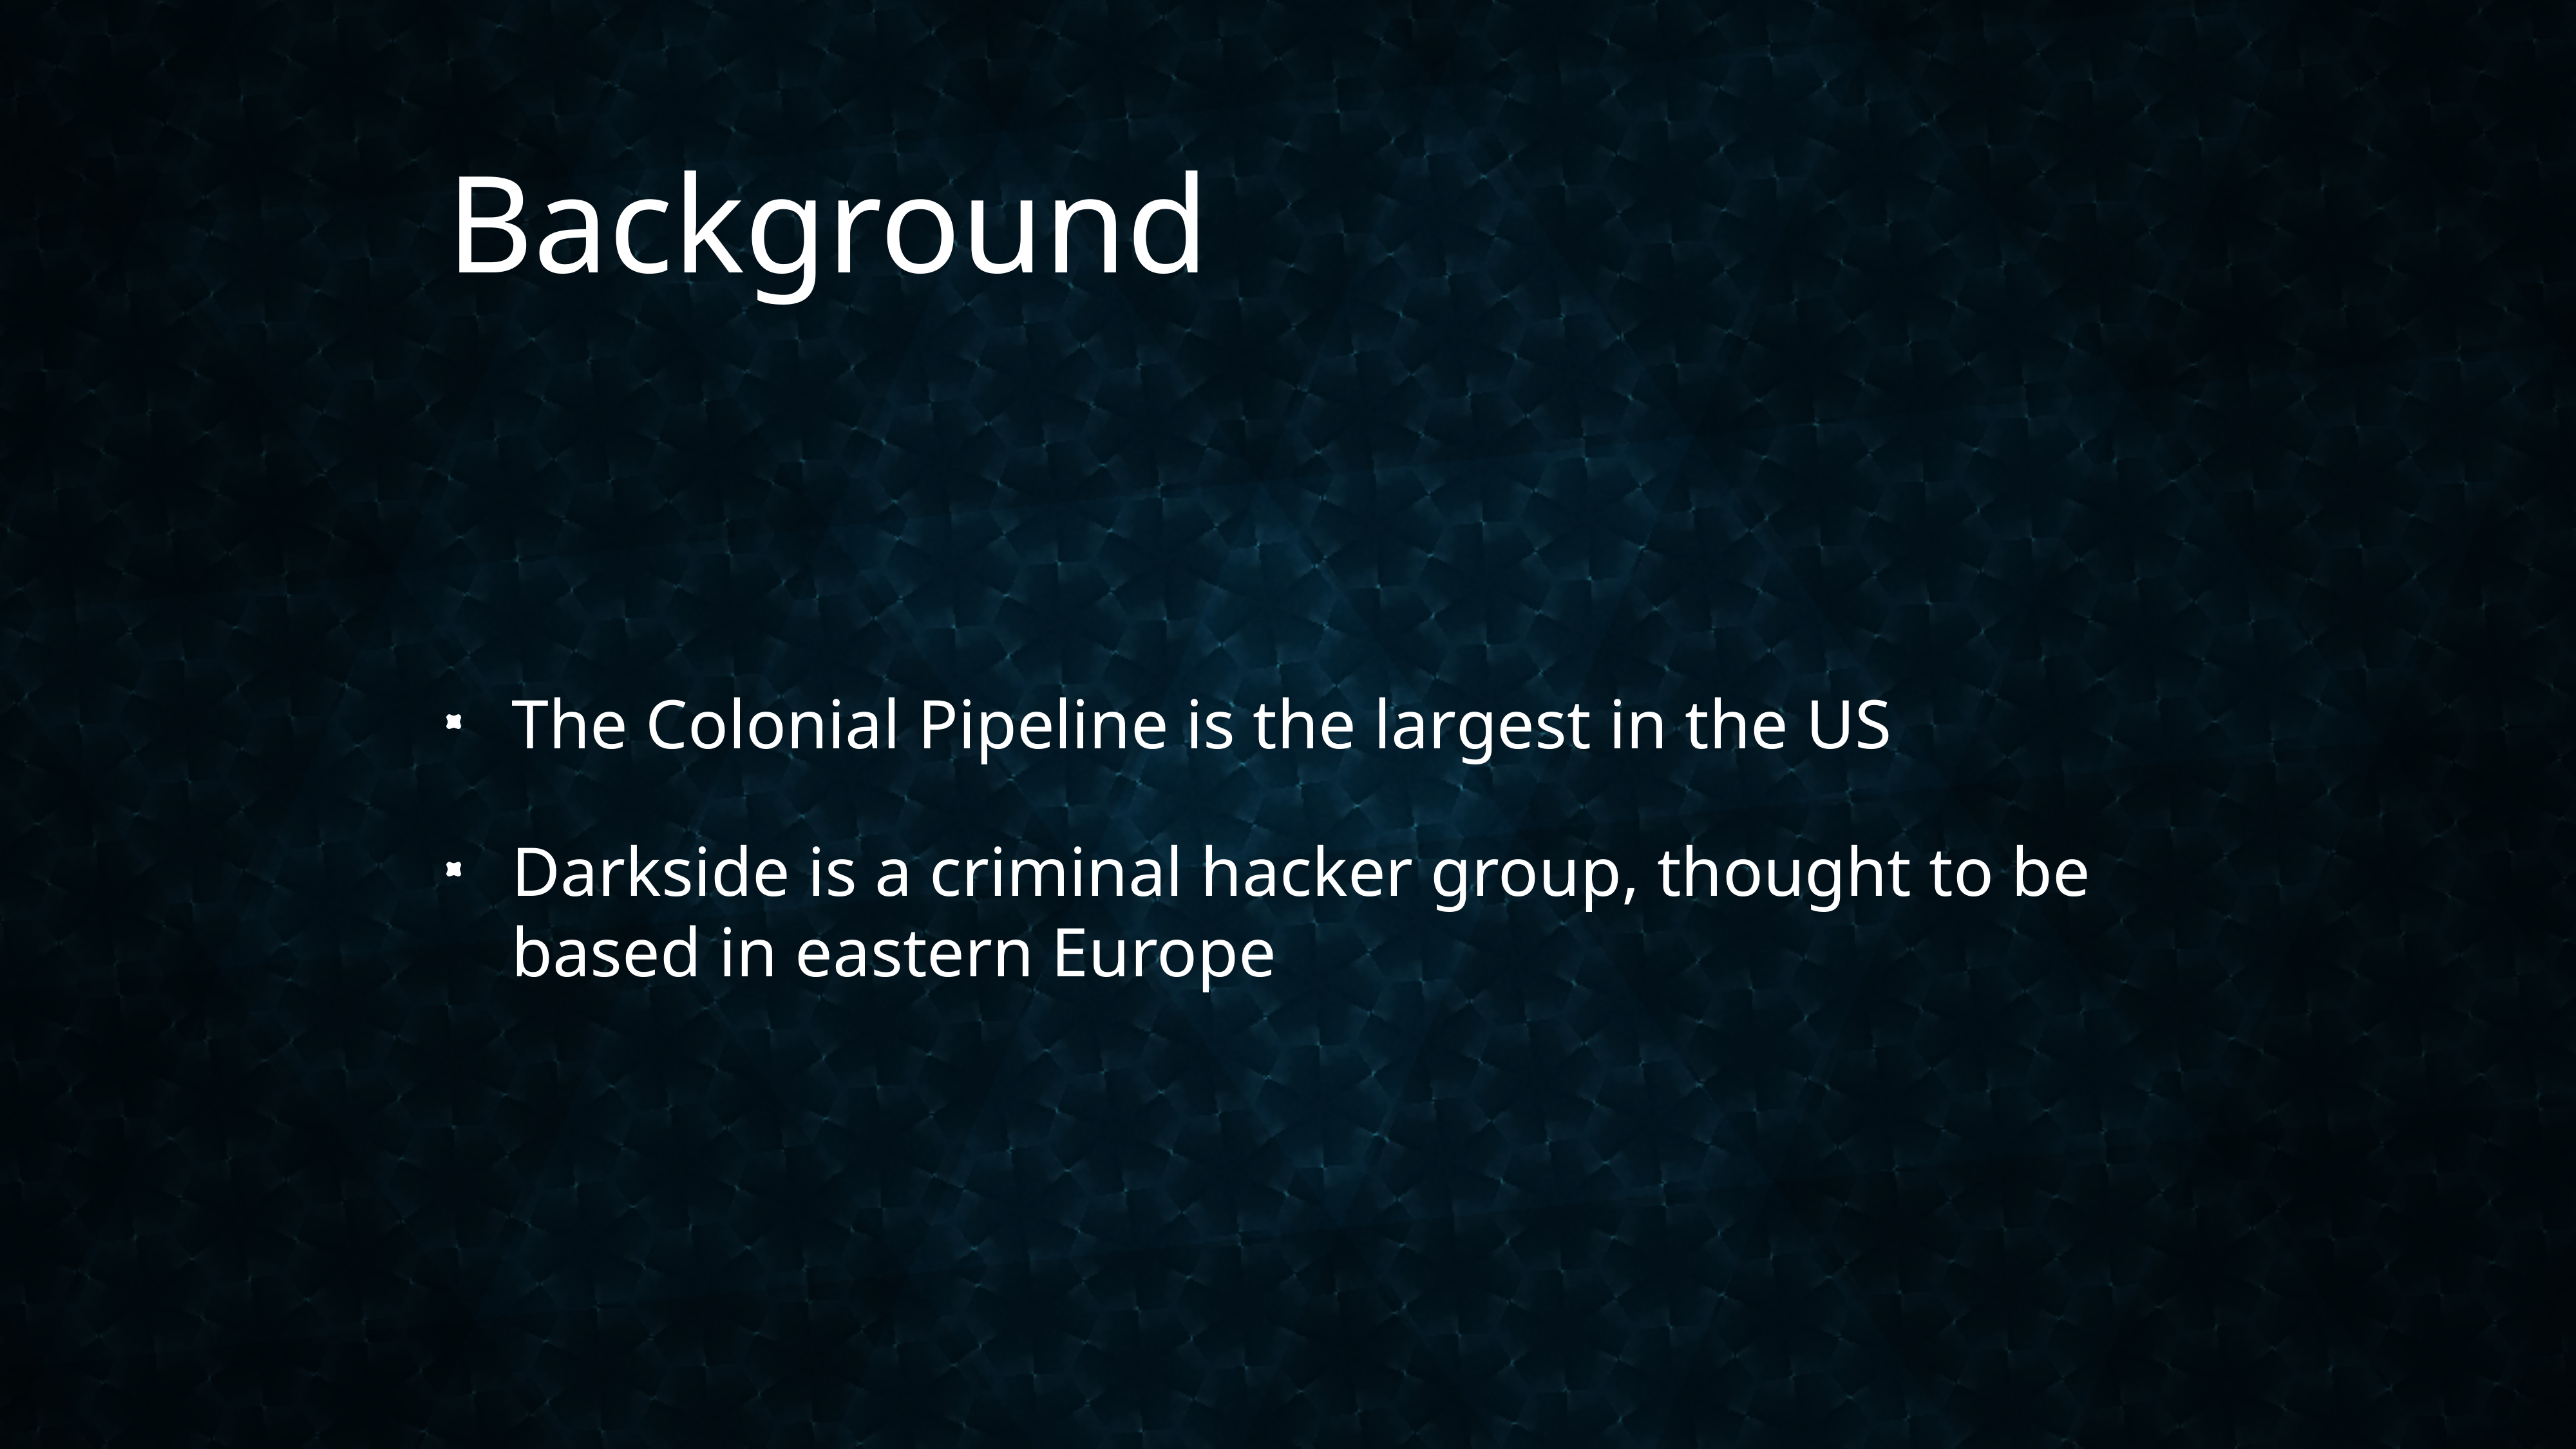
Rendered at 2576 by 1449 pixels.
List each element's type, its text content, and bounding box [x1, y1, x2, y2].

title Background [439, 37, 2137, 401]
picture [0, 0, 2576, 1449]
list The Colonial Pipeline is the largest in the US Darkside is a criminal hacker group, thought to be based in eastern Europe [439, 411, 2137, 1261]
